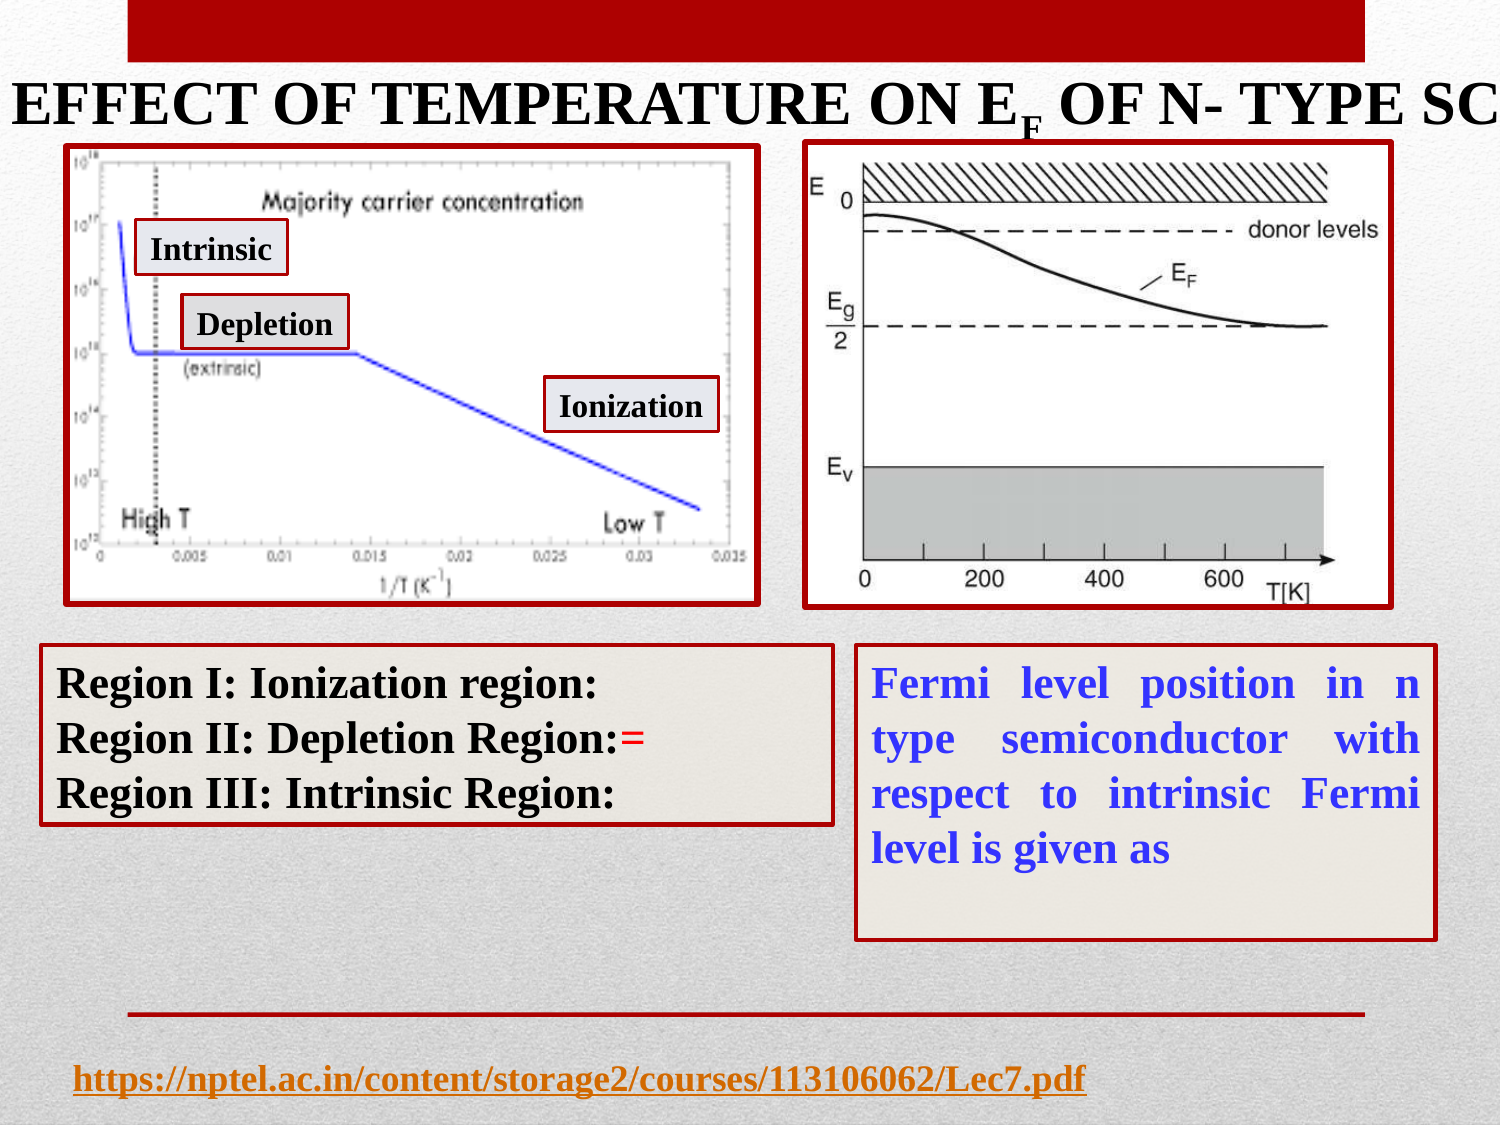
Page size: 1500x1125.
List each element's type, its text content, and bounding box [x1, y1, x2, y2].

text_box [68, 148, 755, 602]
text_box EFFECT OF TEMPERATURE ON EF OF N- TYPE SC [0, 54, 1500, 155]
picture [807, 144, 1389, 605]
text_box https://nptel.ac.in/content/storage2/courses/113106062/Lec7.pdf [57, 1046, 1103, 1107]
